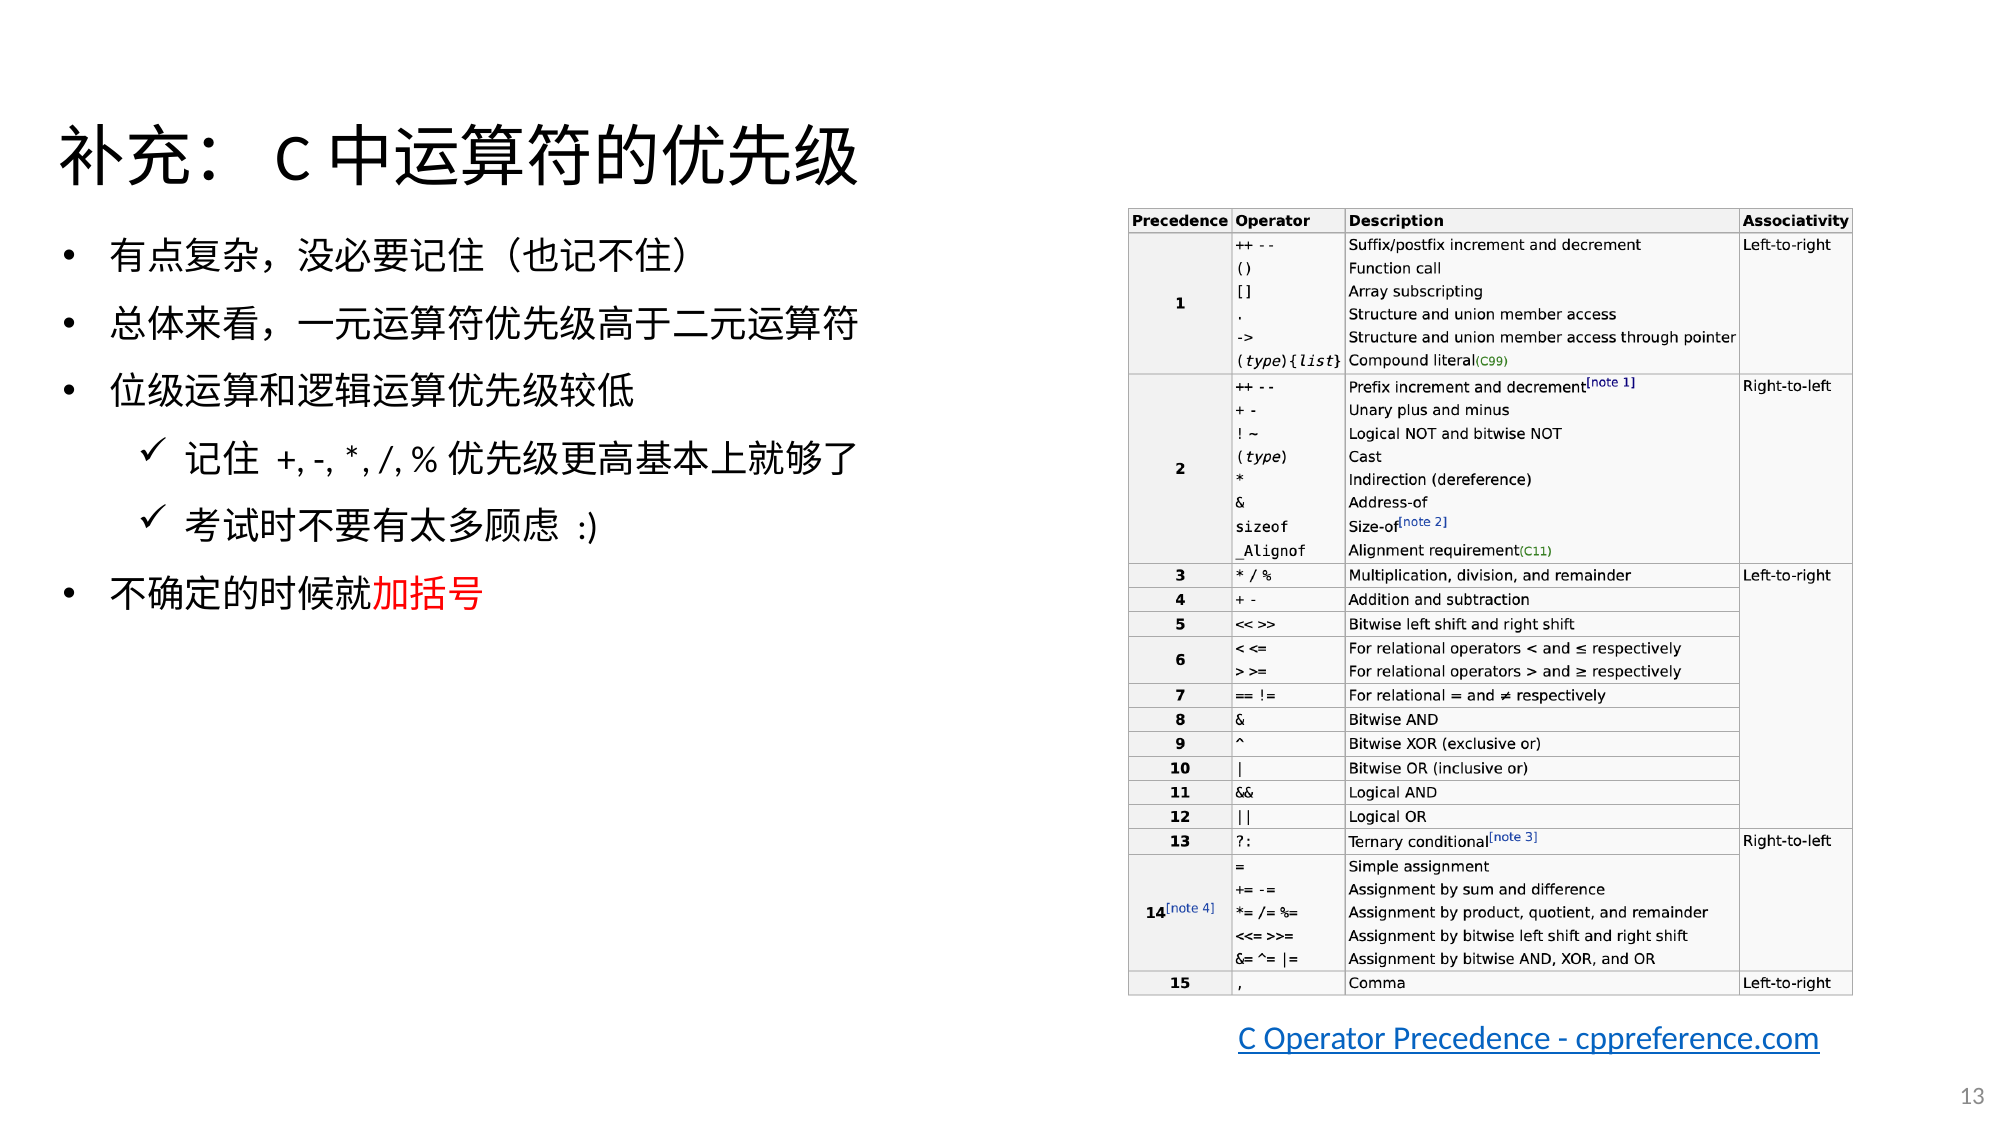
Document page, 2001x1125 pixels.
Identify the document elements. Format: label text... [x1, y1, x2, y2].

text_box C Operator Precedence - cppreference.com [991, 988, 1992, 1064]
picture [1122, 202, 1861, 1000]
text_box 补充：C中运算符的优先级 [43, 106, 1000, 201]
text_box 有点复杂，没必要记住（也记不住） 总体来看，一元运算符优先级高于二元运算符 位级运算和逻辑运算优先级较低 记住 +, -, *, /, %优先级更高基本上就够了 考试时不要有太多顾虑 :) 不确定的时候就加括号 [48, 202, 875, 622]
slide_number 13 [1550, 1065, 2000, 1125]
